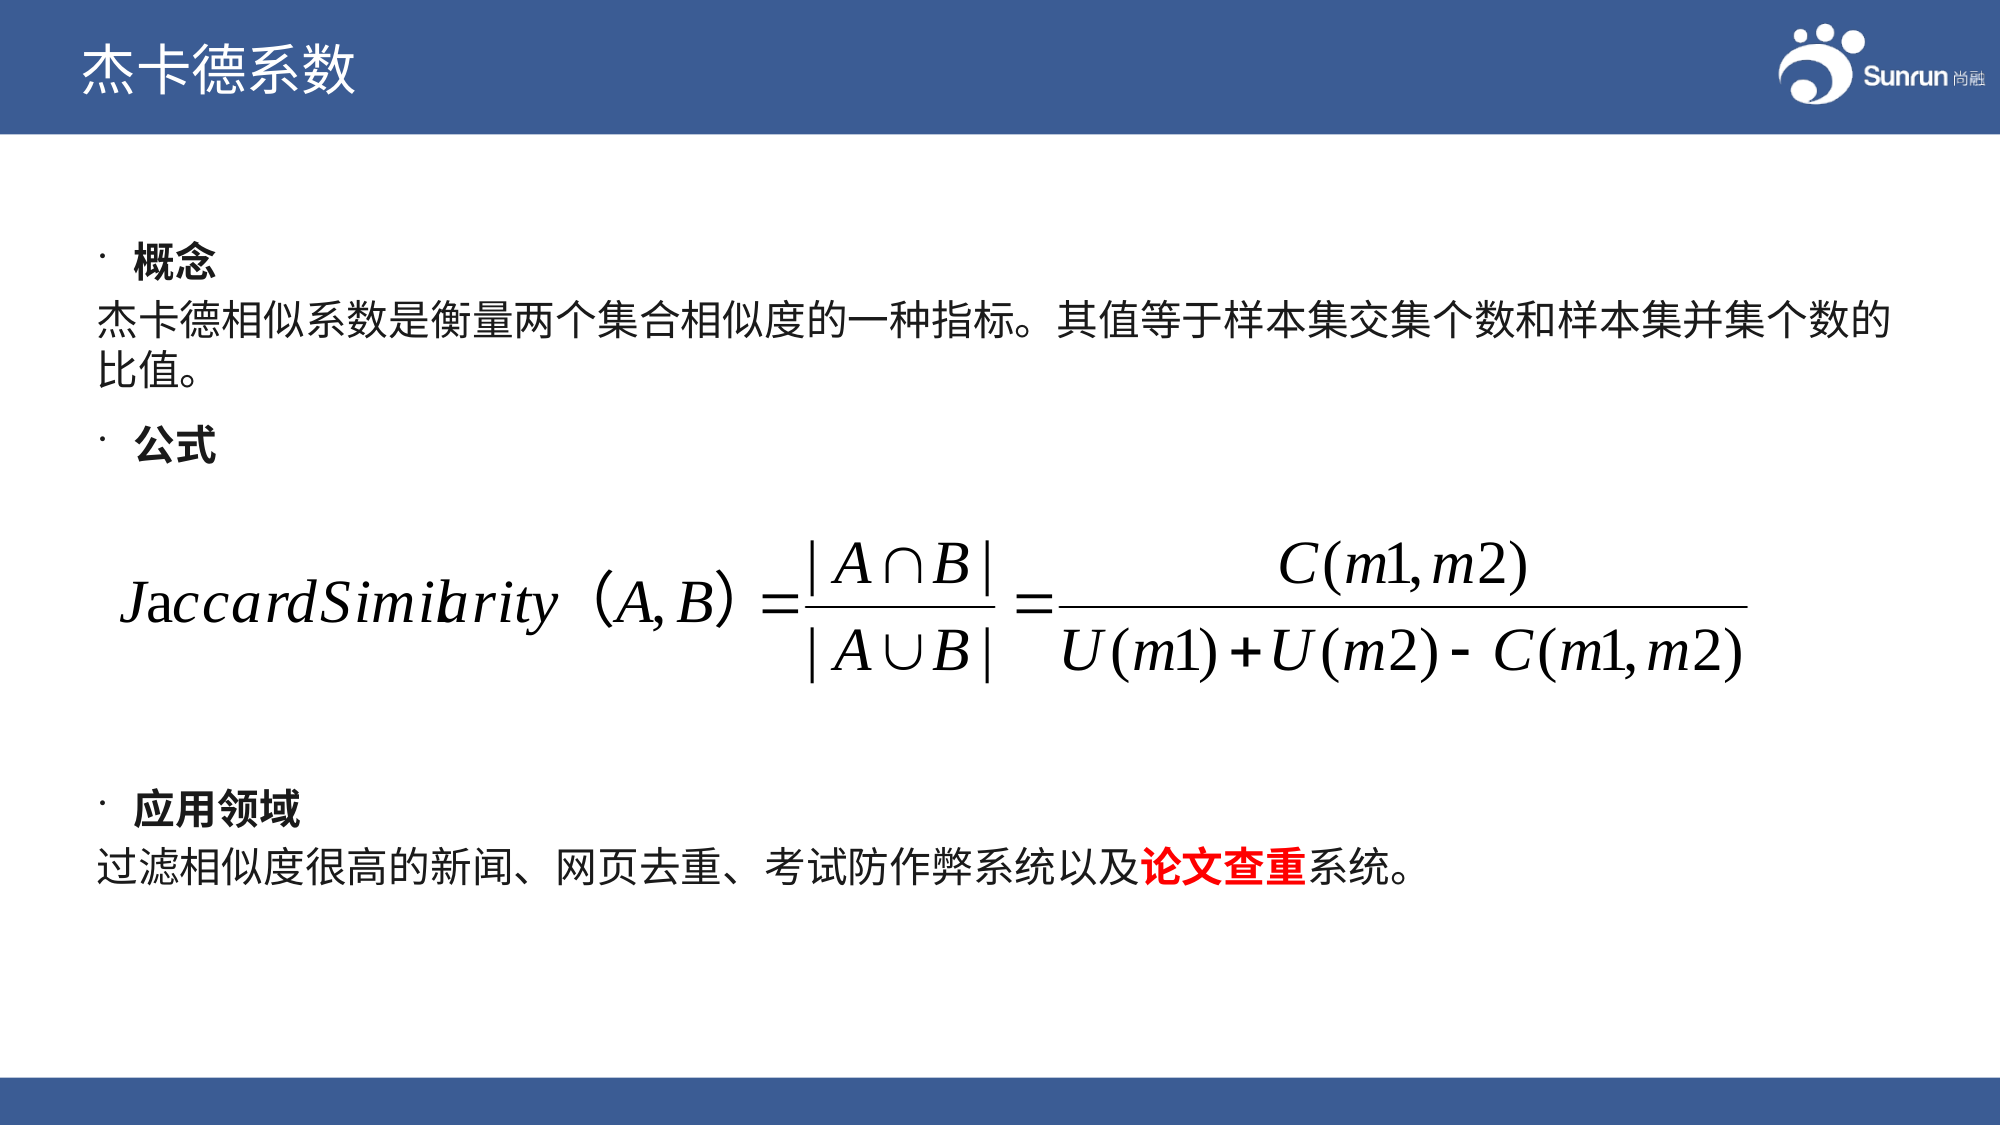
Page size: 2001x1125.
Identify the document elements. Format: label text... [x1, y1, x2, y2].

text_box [107, 525, 1759, 694]
picture [1764, 0, 2000, 126]
text_box 公式 [96, 418, 1904, 528]
text_box 应用领域 过滤相似度很高的新闻、网页去重、考试防作弊系统以及论文查重系统。 [96, 782, 1904, 892]
title 杰卡德系数 [65, 9, 1377, 135]
text_box 概念 杰卡德相似系数是衡量两个集合相似度的一种指标。其值等于样本集交集个数和样本集并集个数的比值。 [96, 235, 1904, 394]
